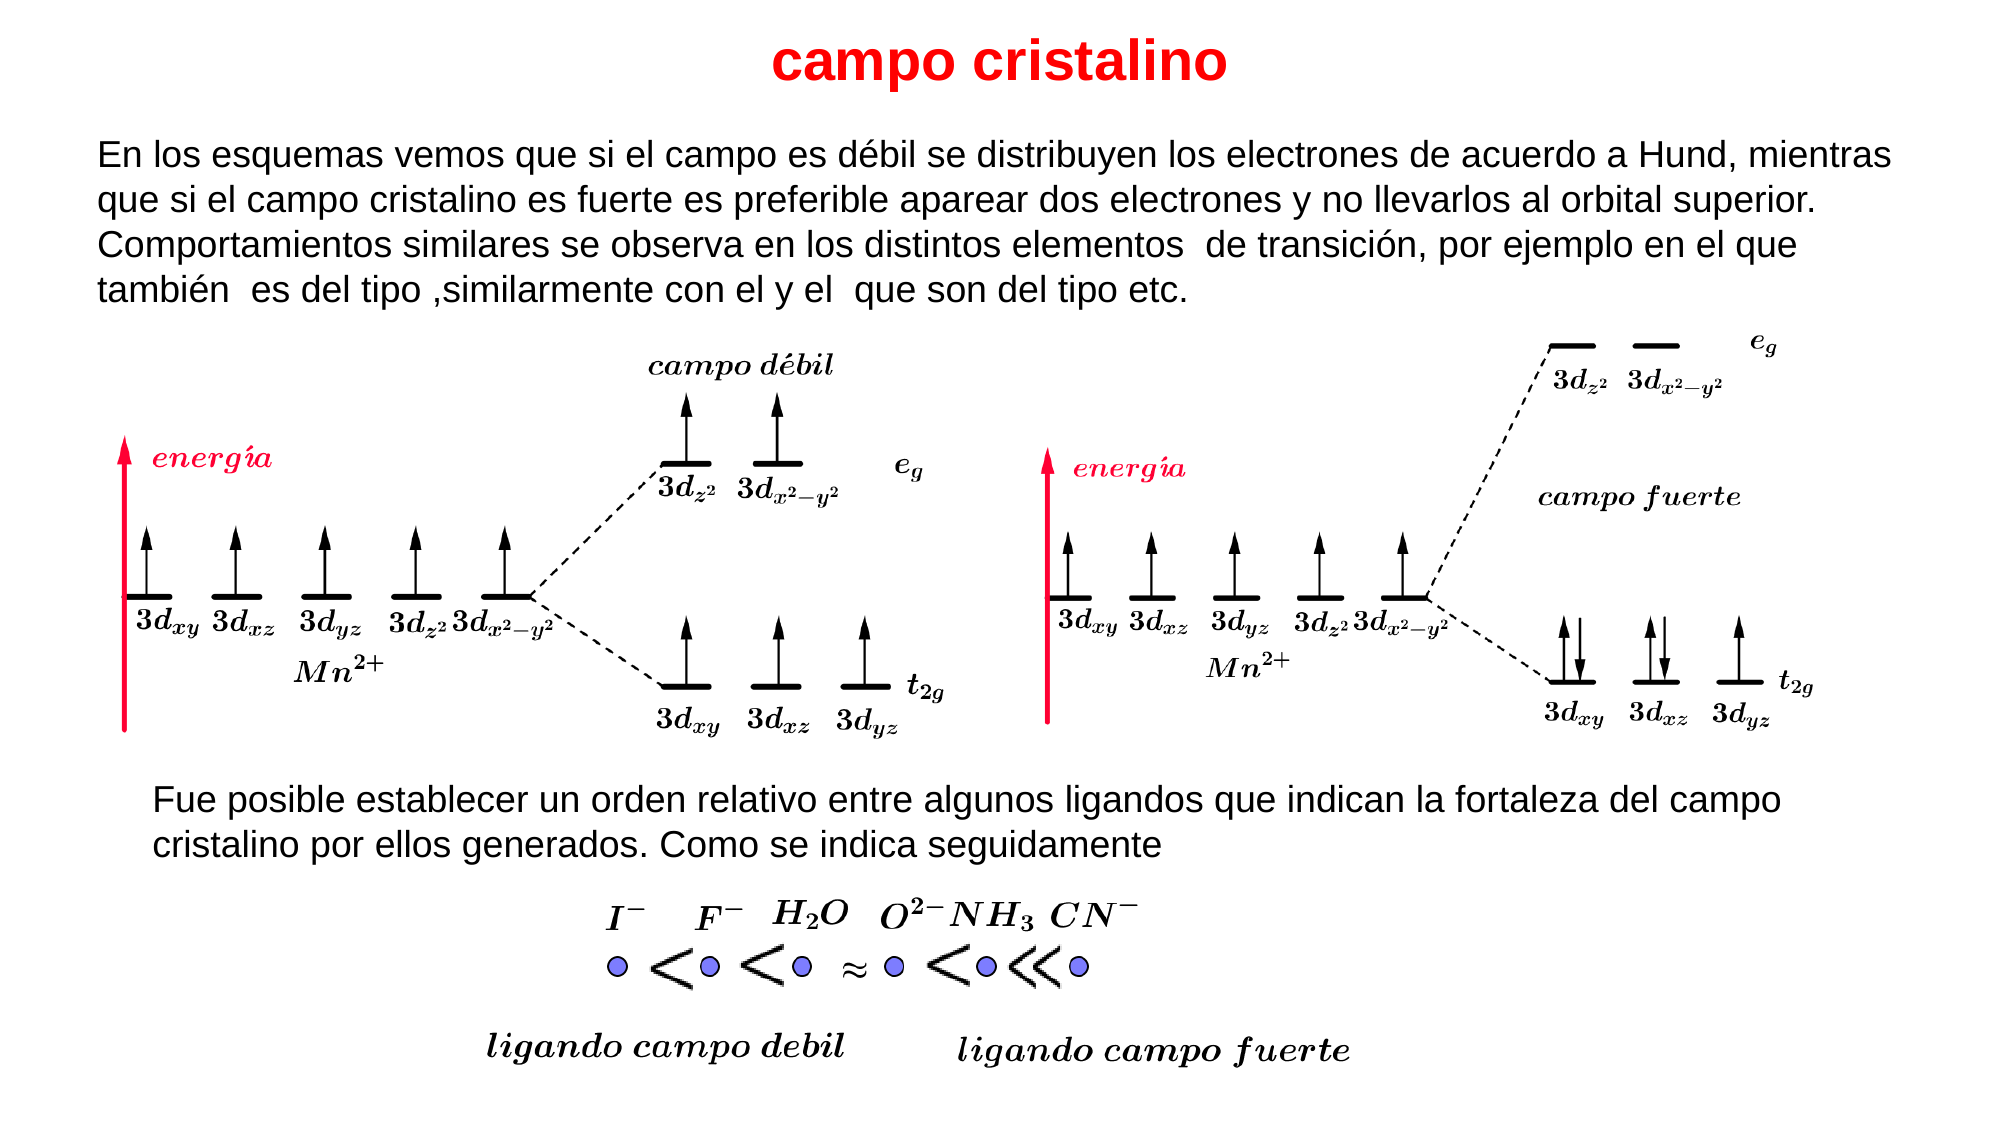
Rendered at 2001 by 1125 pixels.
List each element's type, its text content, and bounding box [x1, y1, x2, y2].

picture [995, 320, 1828, 749]
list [91, 345, 955, 768]
picture [475, 879, 1368, 1103]
title campo cristalino [137, 23, 1863, 101]
text_box Fue posible establecer un orden relativo entre algunos ligandos que indican la fortaleza del campo cristalino por ellos generados. Como se indica seguidamente [137, 767, 1828, 873]
